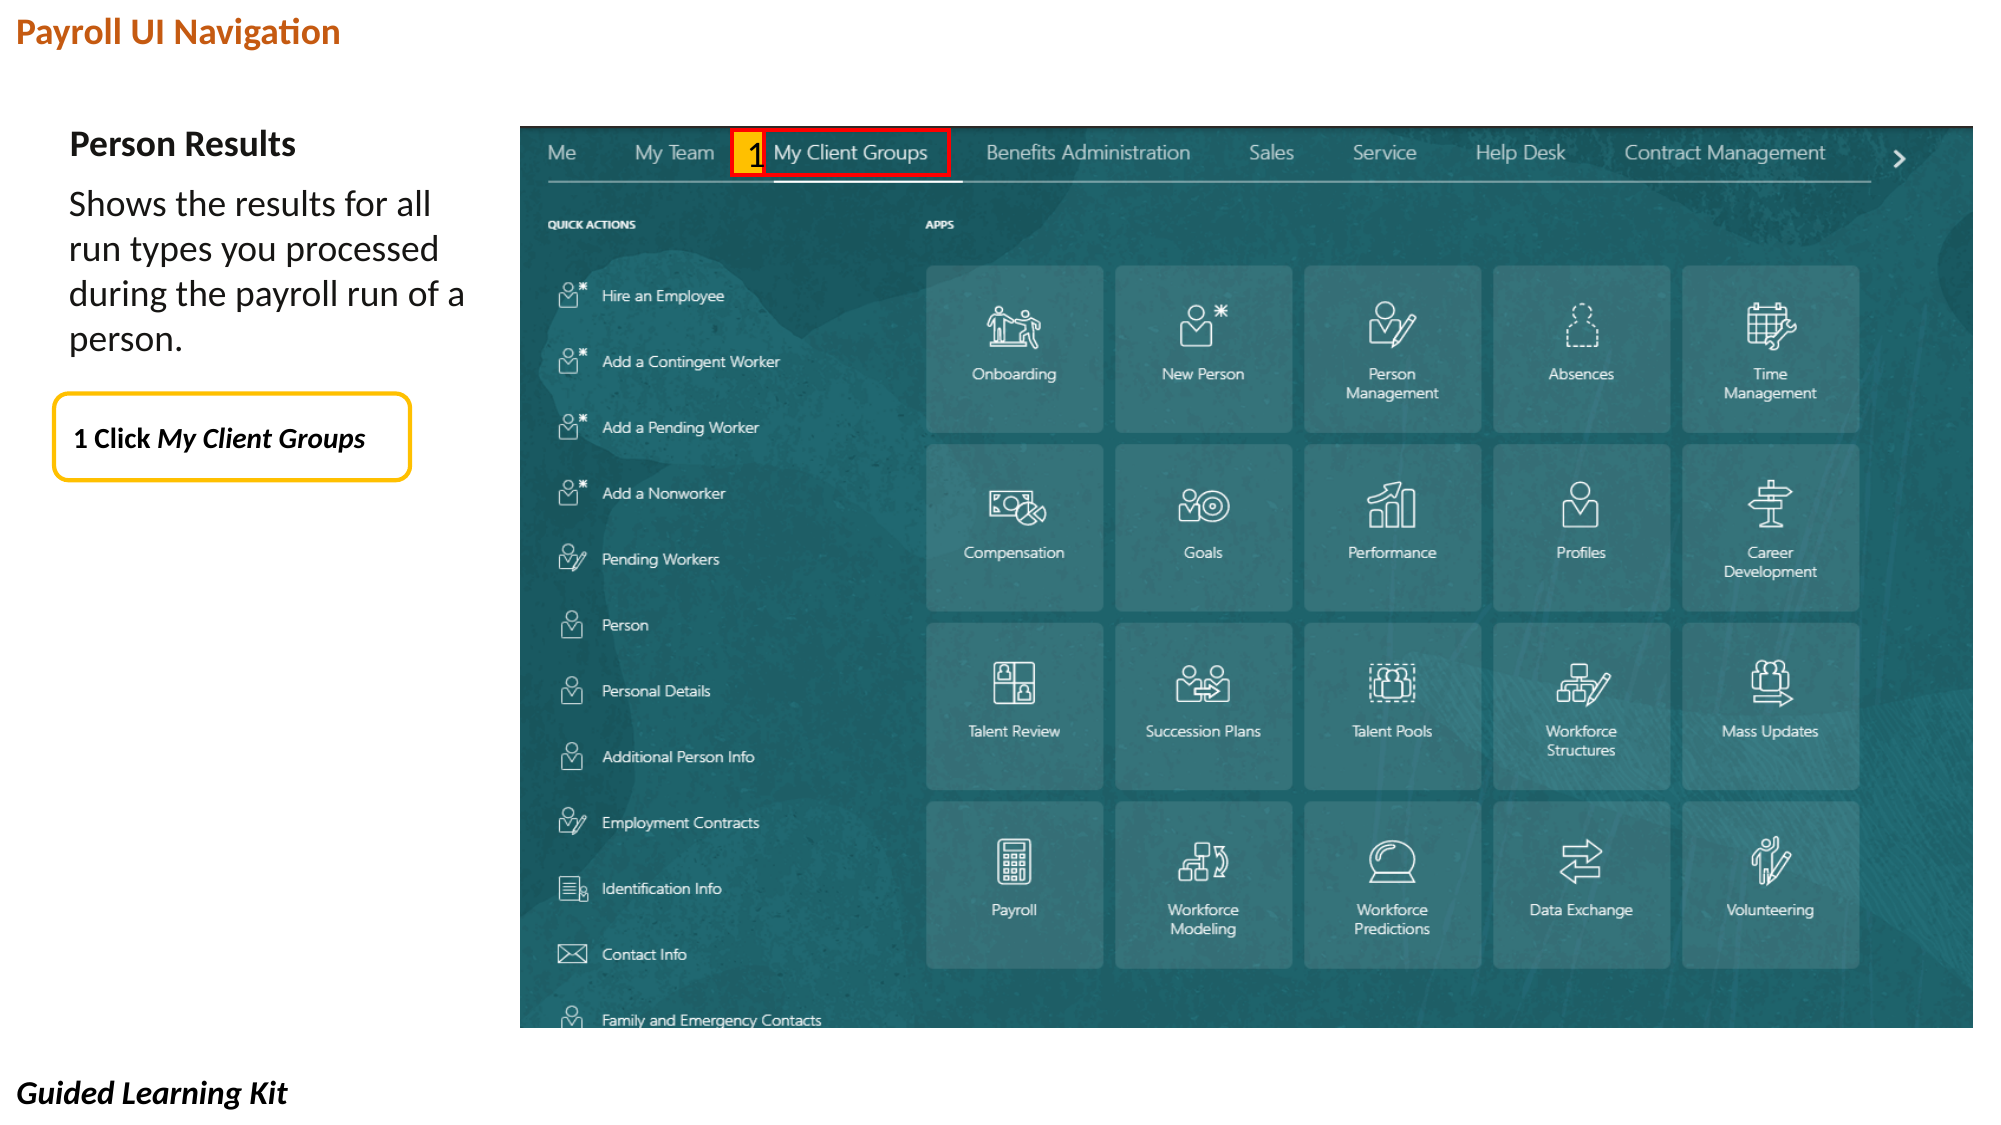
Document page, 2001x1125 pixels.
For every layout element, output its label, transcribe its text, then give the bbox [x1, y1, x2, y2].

text_box Person Results [55, 111, 312, 172]
picture [520, 126, 1973, 1028]
text_box Shows the results for all run types you processed during the payroll run of a person. [54, 171, 482, 367]
text_box Payroll UI Navigation [1, 0, 357, 60]
text_box Guided Learning Kit [1, 1064, 303, 1119]
text_box 1 Click My Client Groups [53, 392, 412, 482]
